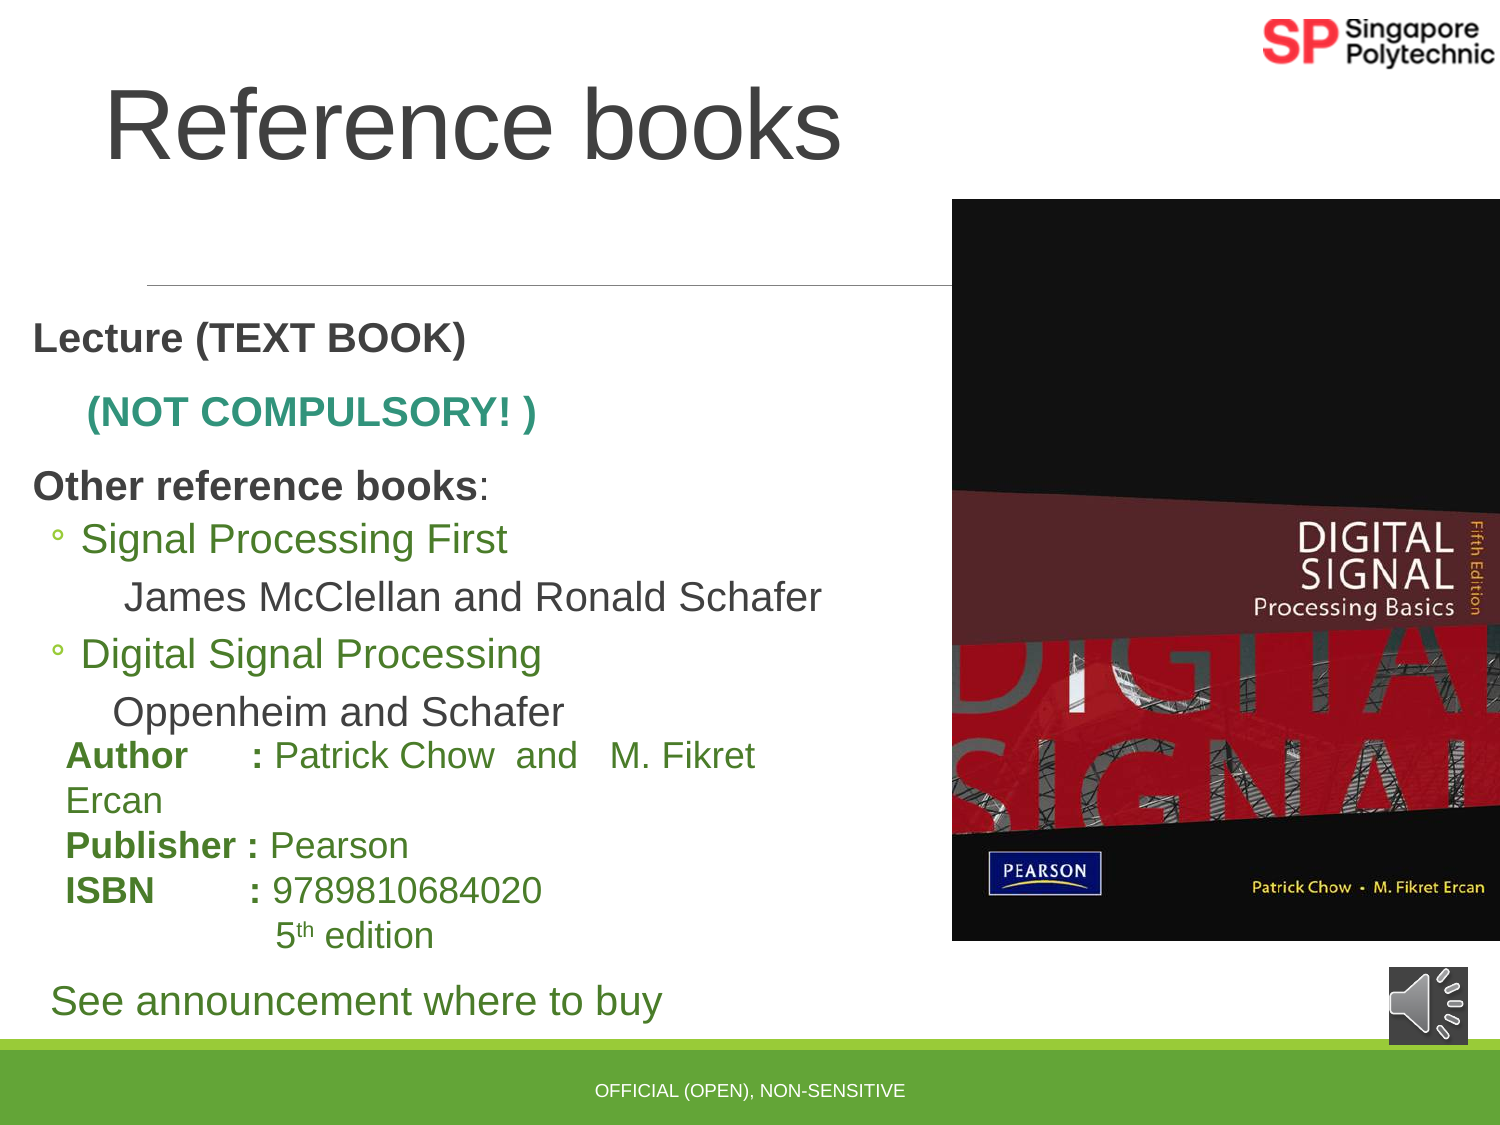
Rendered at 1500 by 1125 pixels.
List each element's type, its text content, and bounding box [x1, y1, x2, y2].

picture [951, 199, 1500, 942]
footer Official (Open), Non-sensitive [453, 1059, 1047, 1120]
picture [1439, 19, 1496, 72]
title Reference books [88, 0, 1439, 188]
picture [1387, 965, 1469, 1047]
text_box Author : Patrick Chow and M. Fikret Ercan Publisher : Pearson ISBN : 9789810684020 5th edition [50, 723, 807, 964]
list Lecture (TEXT BOOK) (NOT COMPULSORY! ) Other reference books: Signal Processing First James McClellan and Ronald Schafer Digital Signal Processing Oppenheim and Schafer [17, 239, 1099, 1027]
text_box See announcement where to buy [35, 966, 823, 1032]
